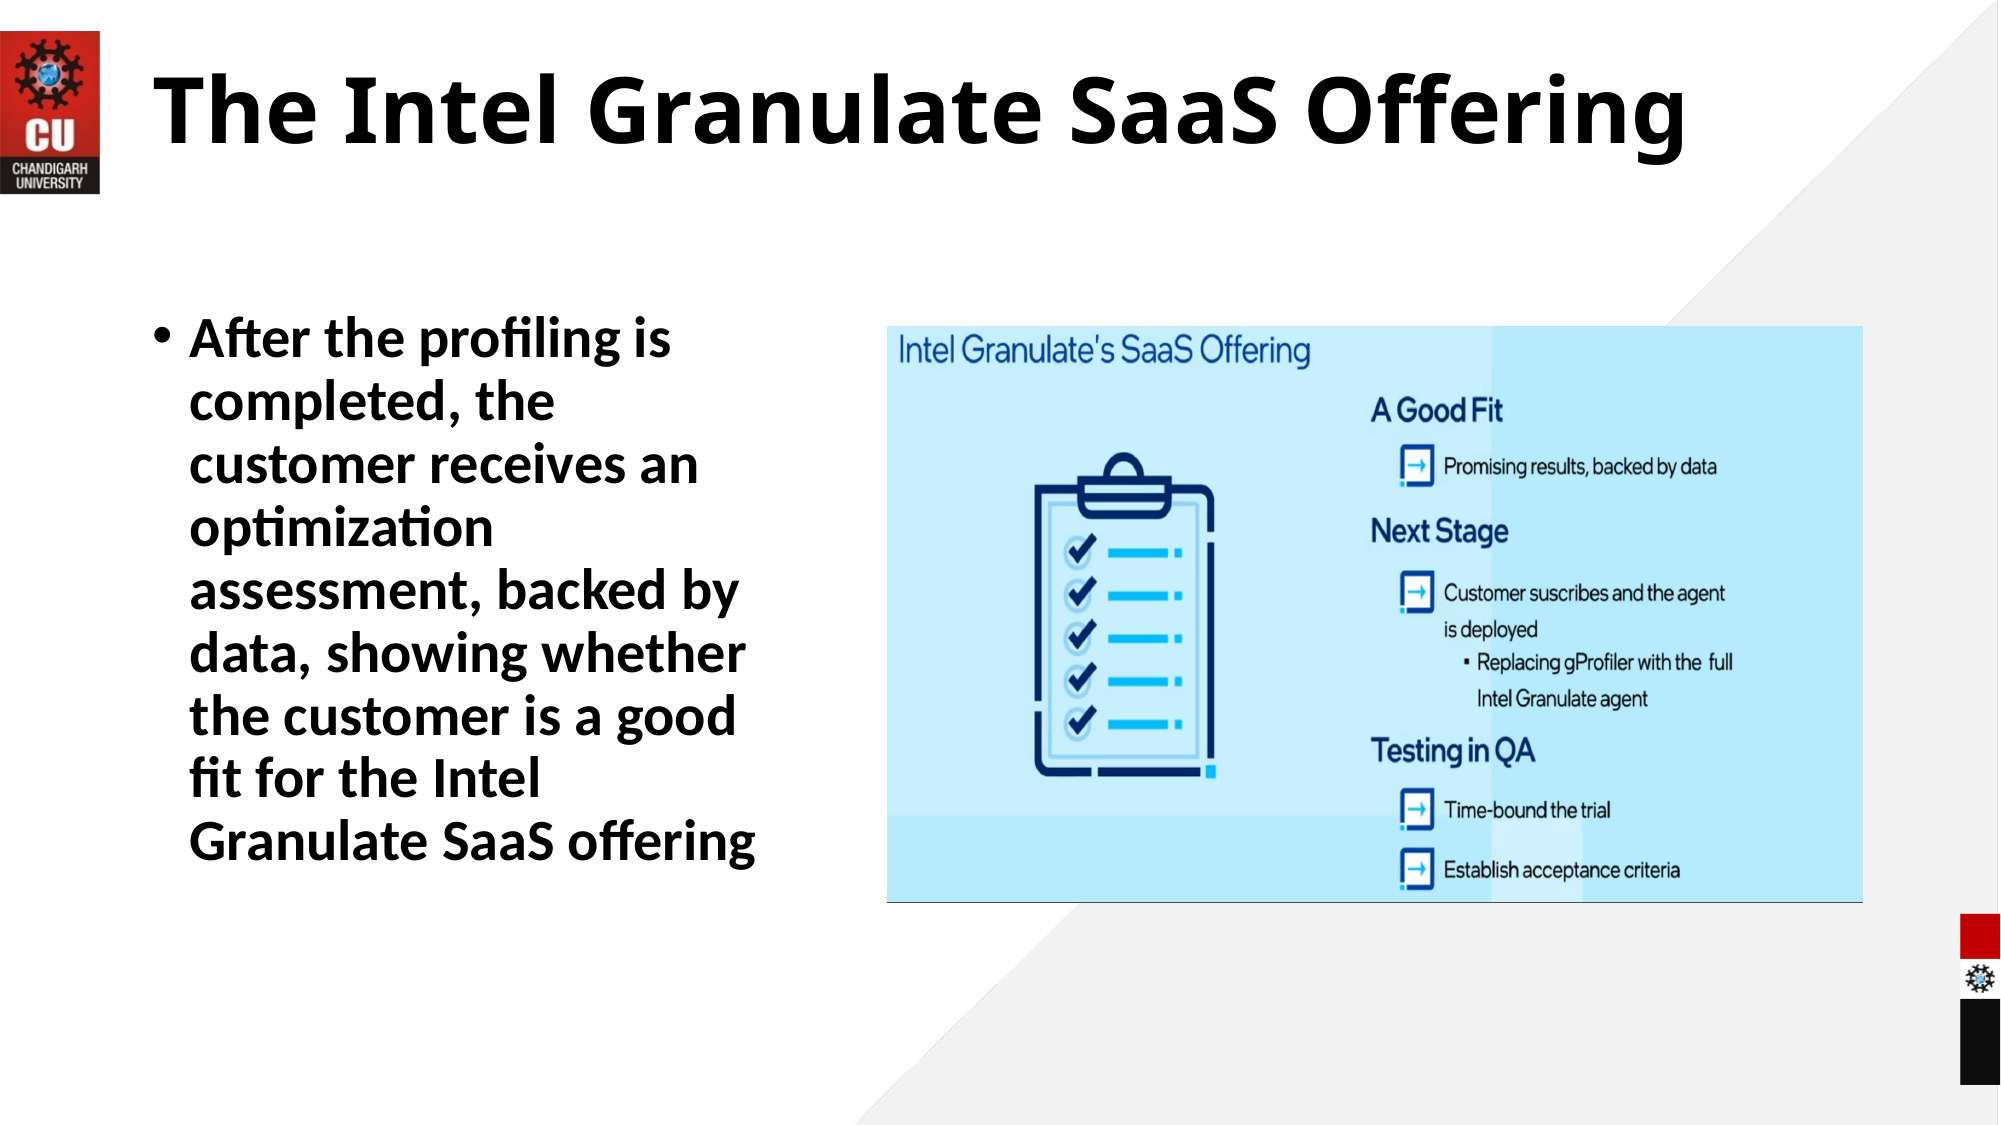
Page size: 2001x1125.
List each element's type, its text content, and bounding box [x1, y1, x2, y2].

title The Intel Granulate SaaS Offering [137, 59, 1863, 278]
list After the profiling is completed, the customer receives an optimization assessment, backed by data, showing whether the customer is a good fit for the Intel Granulate SaaS offering [137, 299, 789, 1015]
picture [0, 0, 2001, 1125]
